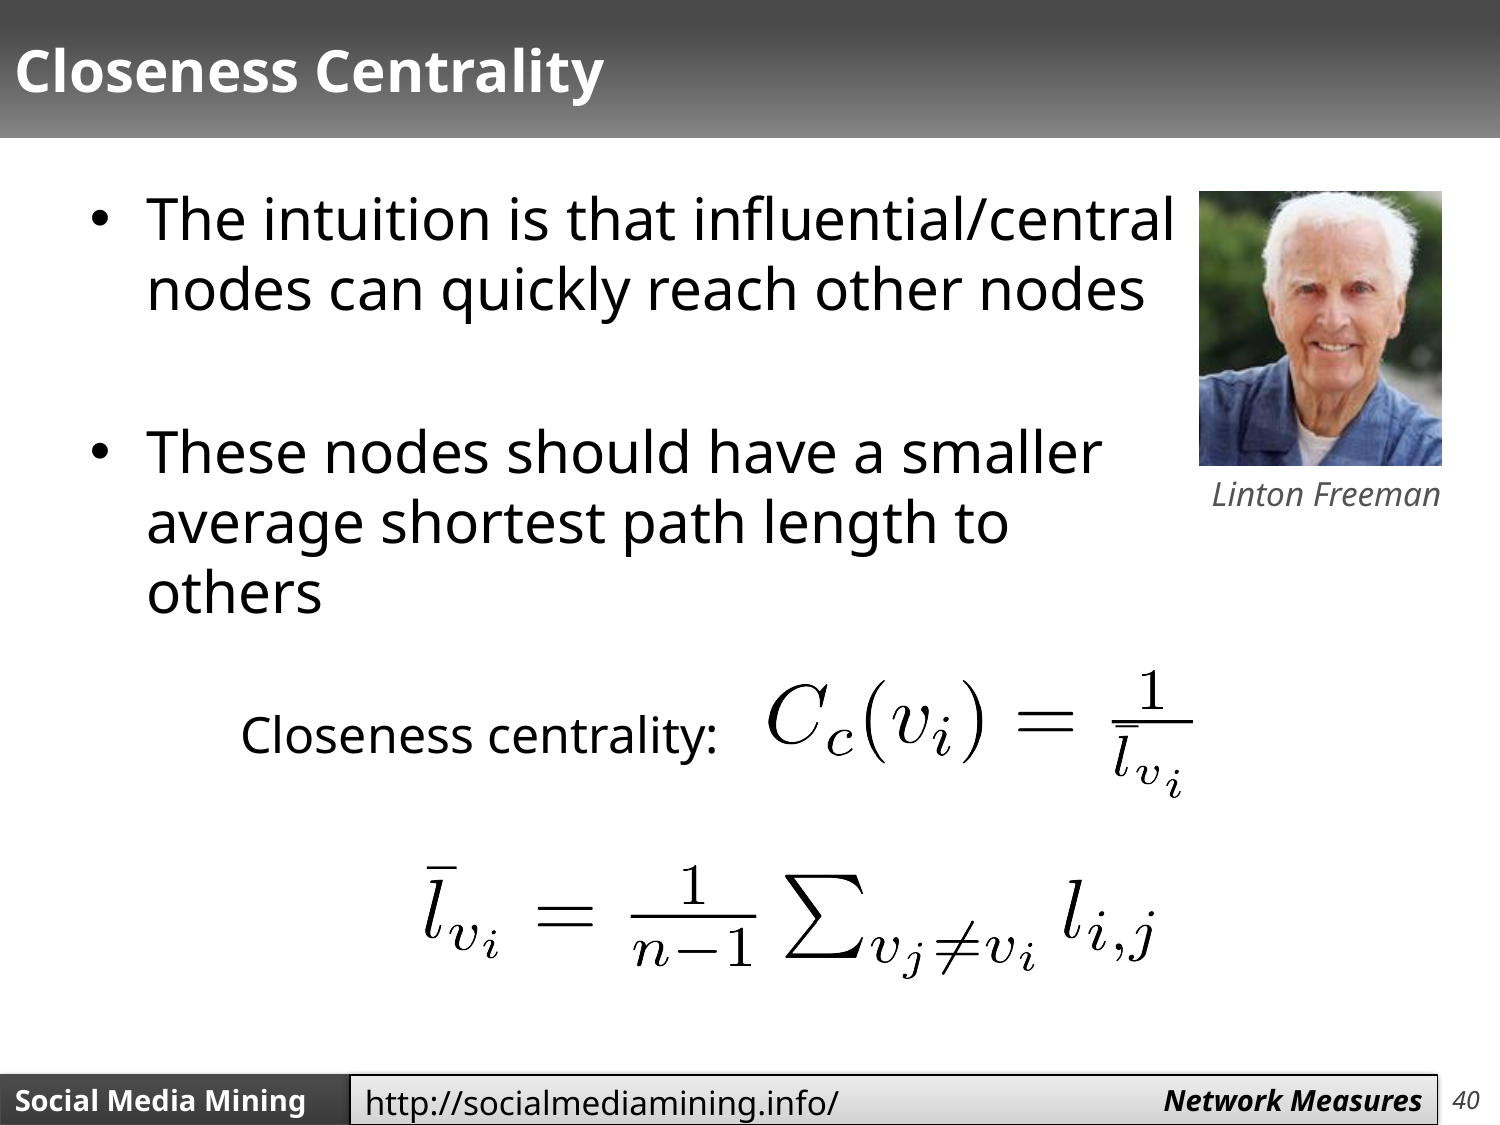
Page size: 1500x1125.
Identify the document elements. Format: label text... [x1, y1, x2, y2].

text_box Closeness centrality: [225, 696, 735, 771]
picture [767, 670, 1193, 798]
title Closeness Centrality [0, 0, 1500, 138]
picture [1198, 191, 1442, 466]
text_box Linton Freeman [1196, 465, 1457, 521]
list The intuition is that influential/central nodes can quickly reach other nodes These nodes should have a smaller average shortest path length to others [75, 174, 1213, 1048]
picture [424, 865, 1155, 980]
